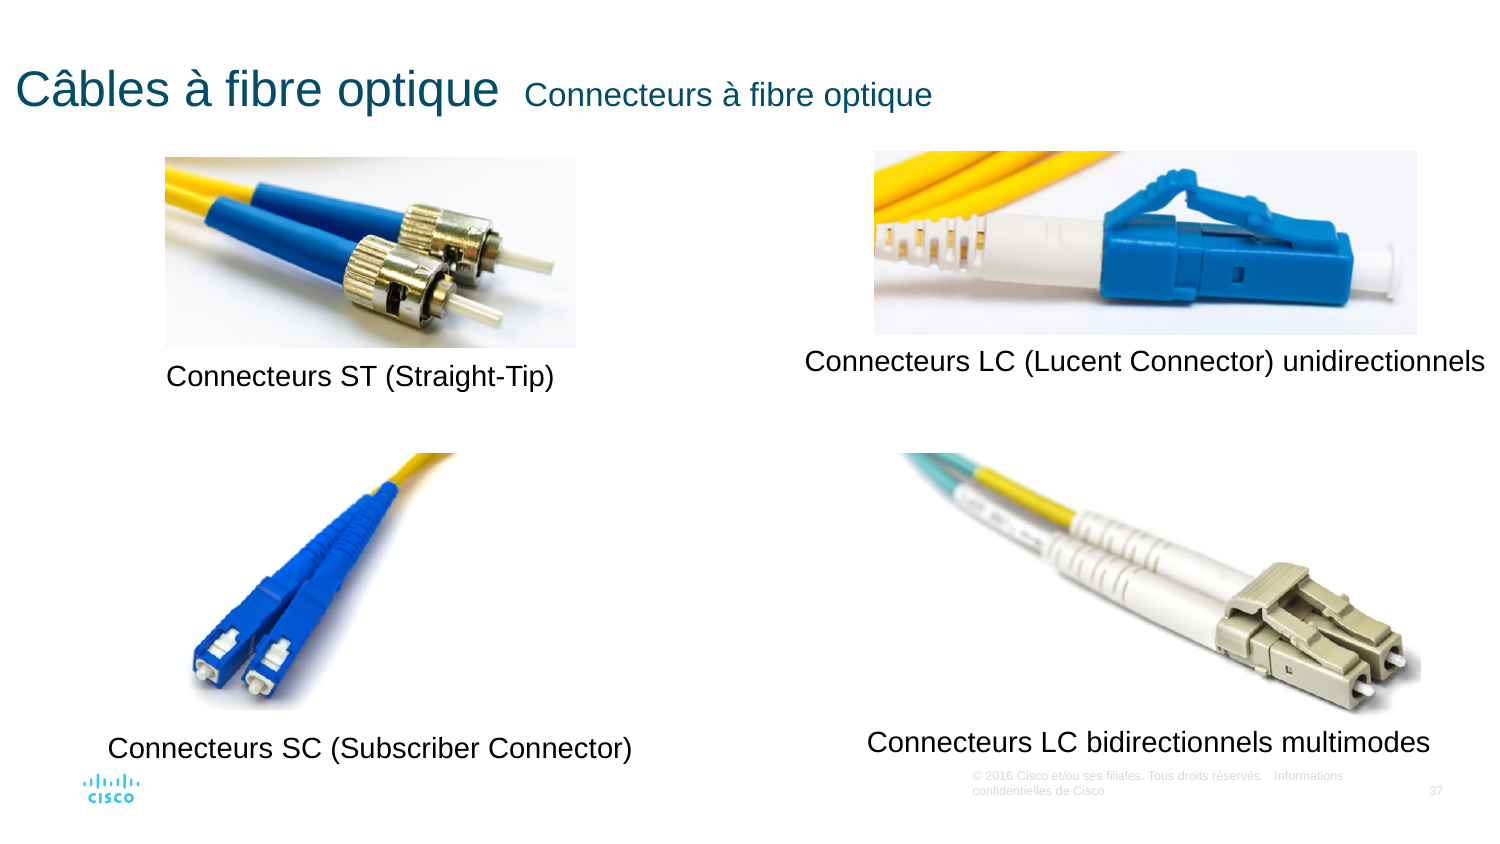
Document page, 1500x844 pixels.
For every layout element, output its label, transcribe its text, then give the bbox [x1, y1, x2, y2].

picture [165, 157, 576, 348]
picture [165, 453, 482, 710]
picture [877, 453, 1421, 723]
picture [874, 150, 1417, 335]
text_box Connecteurs LC (Lucent Connector) unidirectionnels [789, 334, 1500, 385]
text_box Connecteurs ST (Straight-Tip) [151, 350, 570, 400]
title Câbles à fibre optique Connecteurs à fibre optique [0, 0, 1369, 121]
text_box Connecteurs SC (Subscriber Connector) [92, 721, 649, 772]
text_box Connecteurs LC bidirectionnels multimodes [852, 716, 1447, 767]
